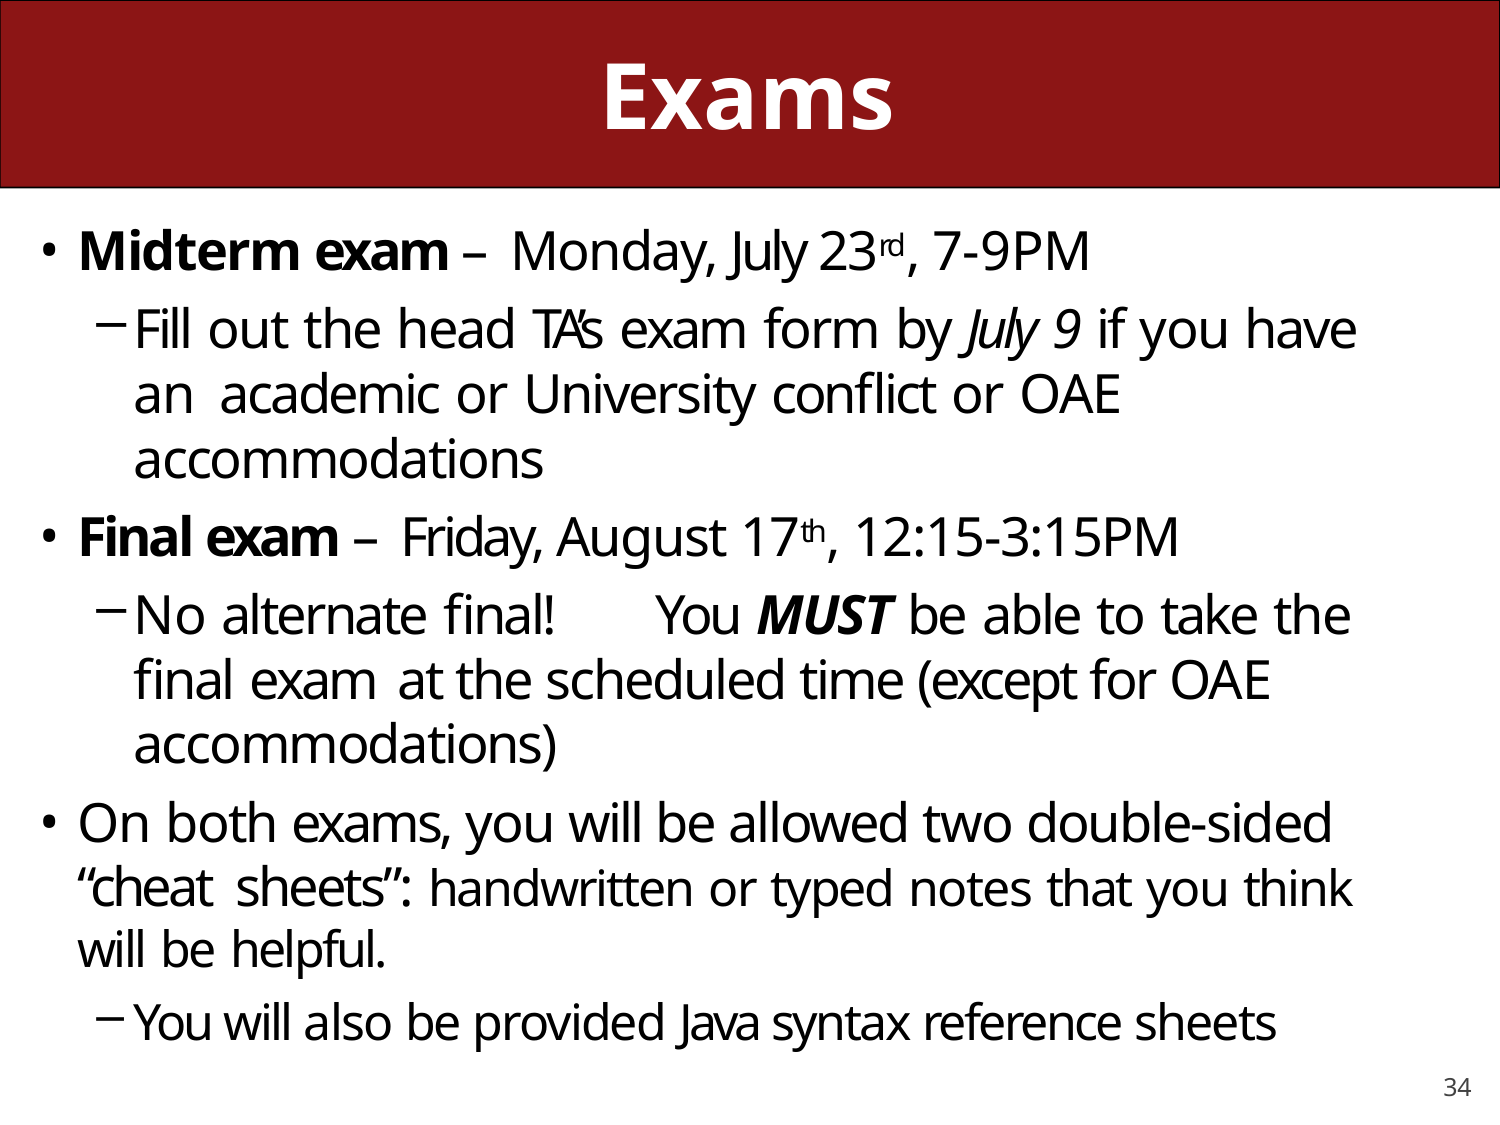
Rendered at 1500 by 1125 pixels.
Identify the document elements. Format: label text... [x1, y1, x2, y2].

title Exams [597, 36, 904, 201]
slide_number 34 [1439, 1069, 1480, 1125]
text_box Midterm exam – Monday, July 23rd, 7-9PM Fill out the head TA’s exam form by July 9 if you have an academic or University conflict or OAE accommodations Final exam – Friday, August 17th, 12:15-3:15PM No alternate final! You MUST be able to take the final exam at the scheduled time (except for OAE accommodations) On both exams, you will be allowed two double-sided “cheat sheets”: handwritten or typed notes that you think will be helpful. You will also be provided Java syntax reference sheets [37, 201, 1450, 1051]
